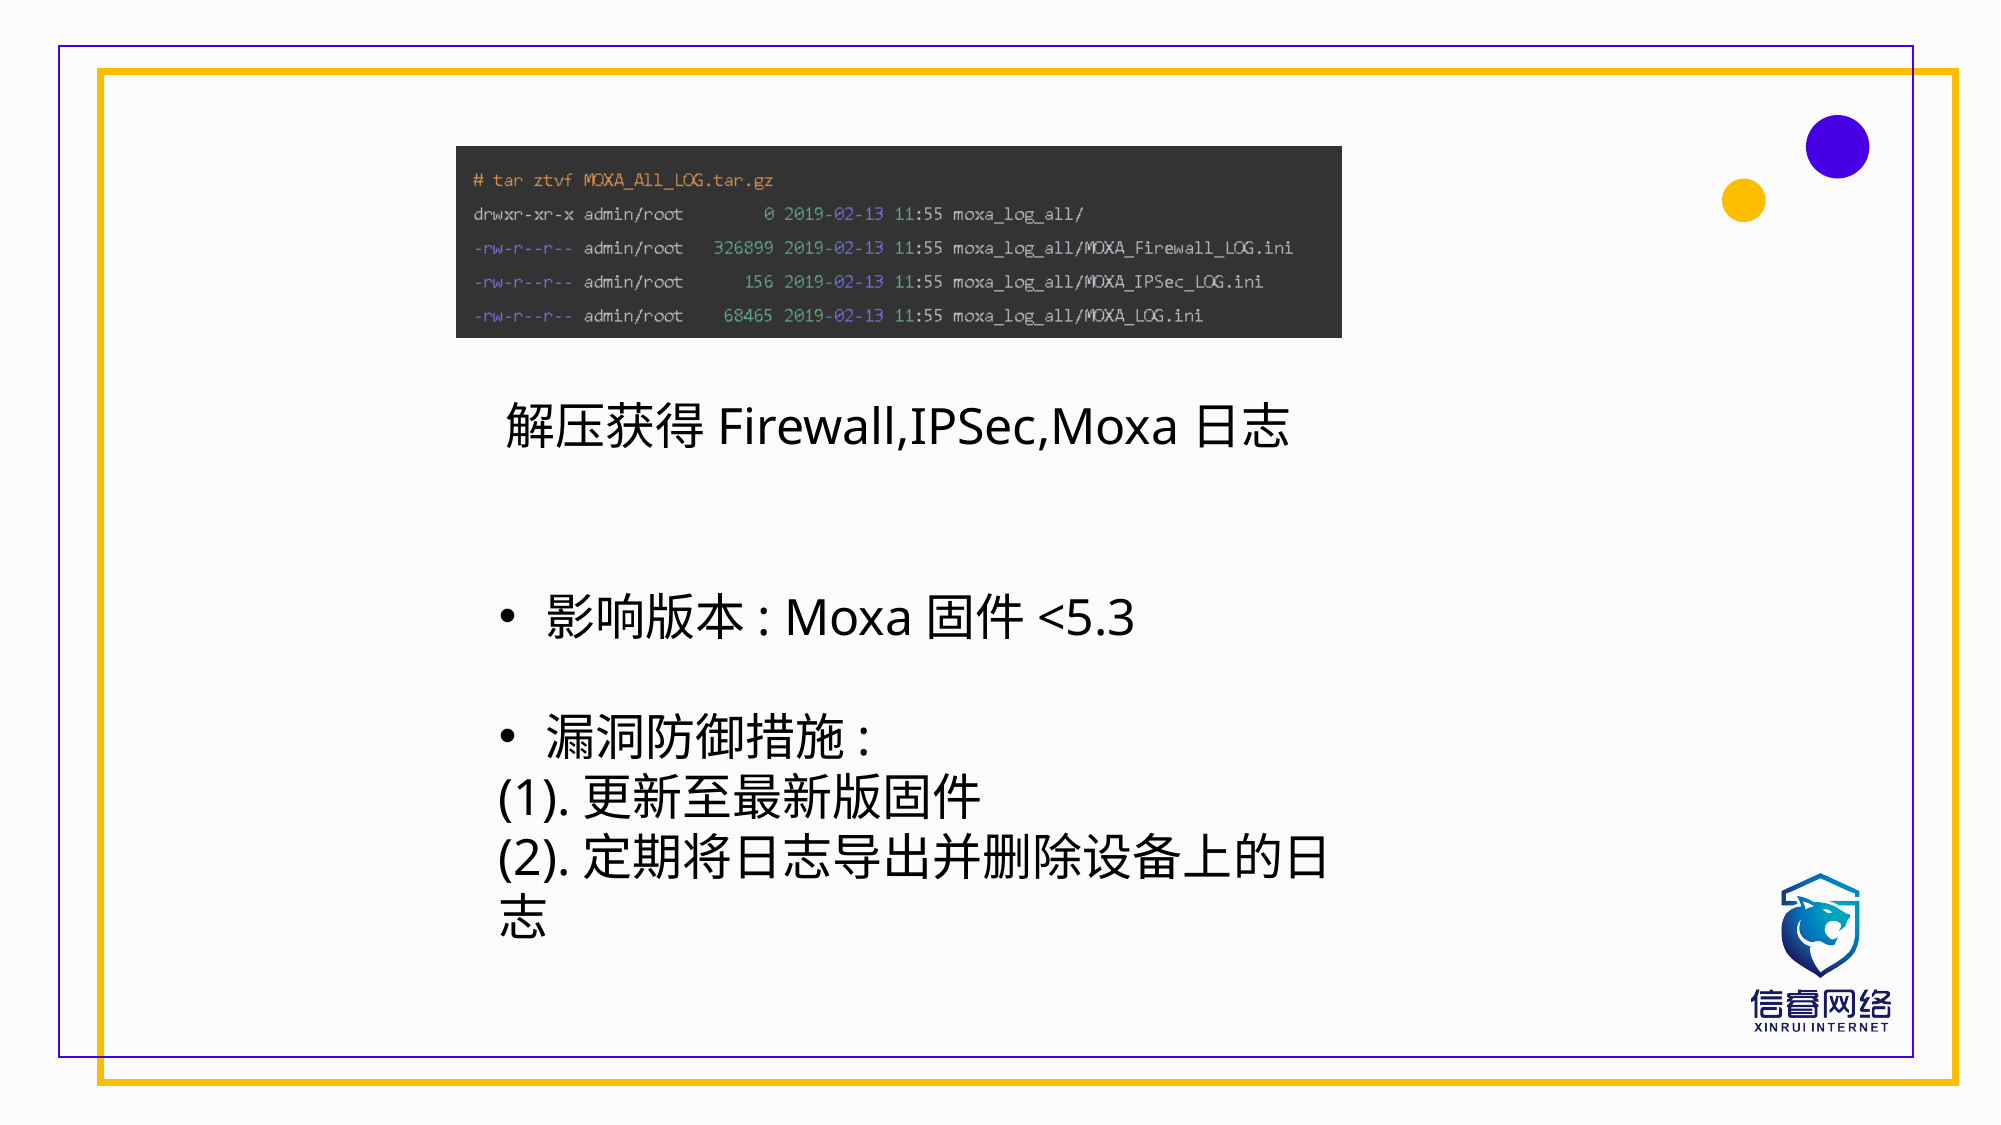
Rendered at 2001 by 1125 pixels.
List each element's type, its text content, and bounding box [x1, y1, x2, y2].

text_box 影响版本: Moxa固件<5.3 漏洞防御措施: (1).更新至最新版固件 (2).定期将日志导出并删除设备上的日志 [484, 578, 1392, 954]
text_box [99, 70, 1956, 1083]
text_box [1804, 114, 1871, 180]
picture [456, 146, 1342, 339]
text_box [58, 45, 1914, 1058]
text_box 解压获得Firewall,IPSec,Moxa日志 [490, 386, 1307, 462]
